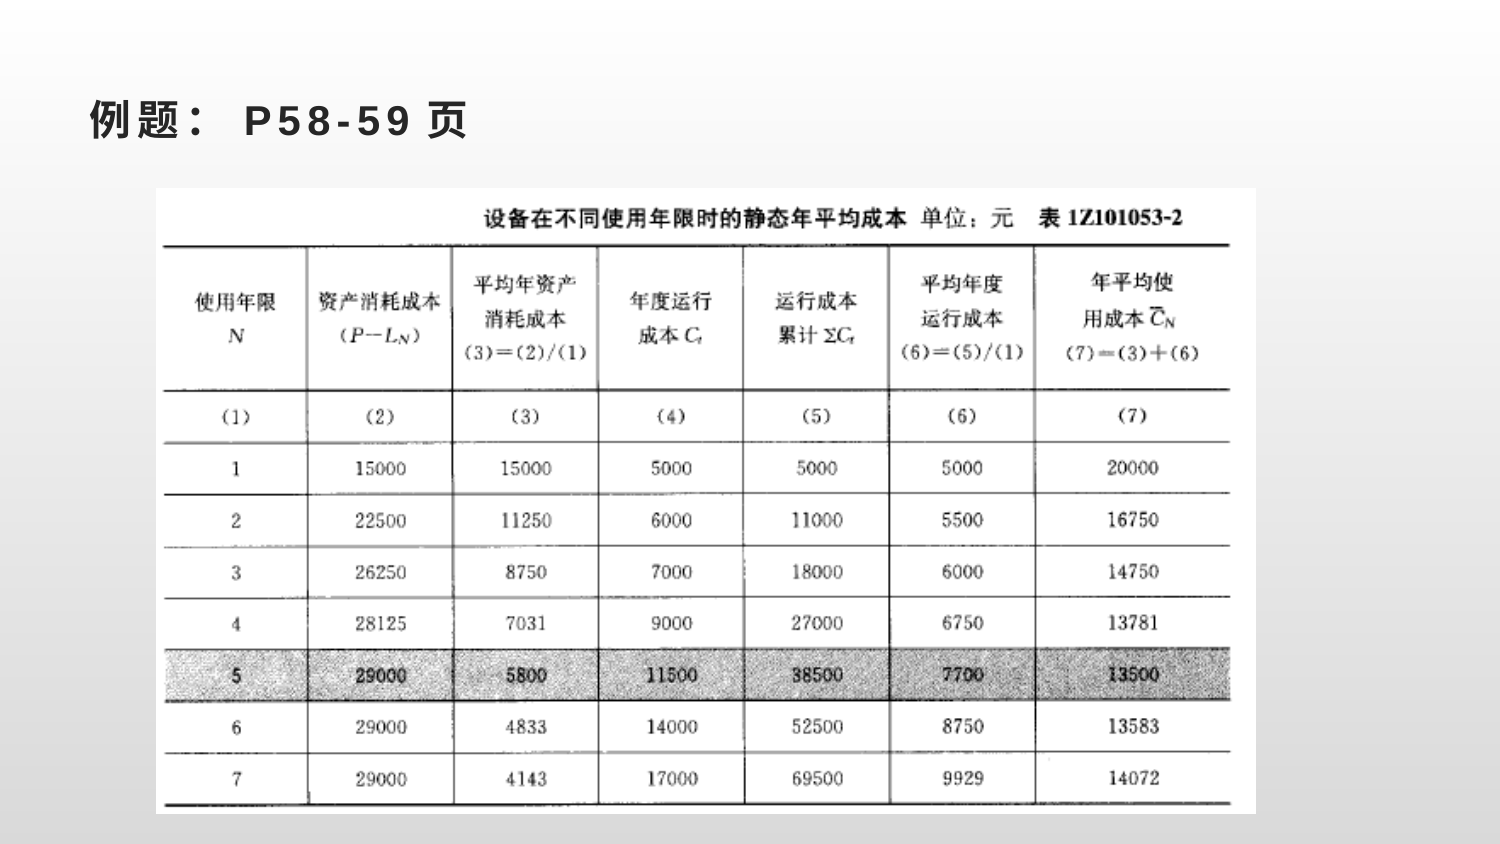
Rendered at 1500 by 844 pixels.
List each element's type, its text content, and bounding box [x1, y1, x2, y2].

picture [155, 188, 1256, 814]
title 例题：P58-59页 [74, 74, 1425, 162]
